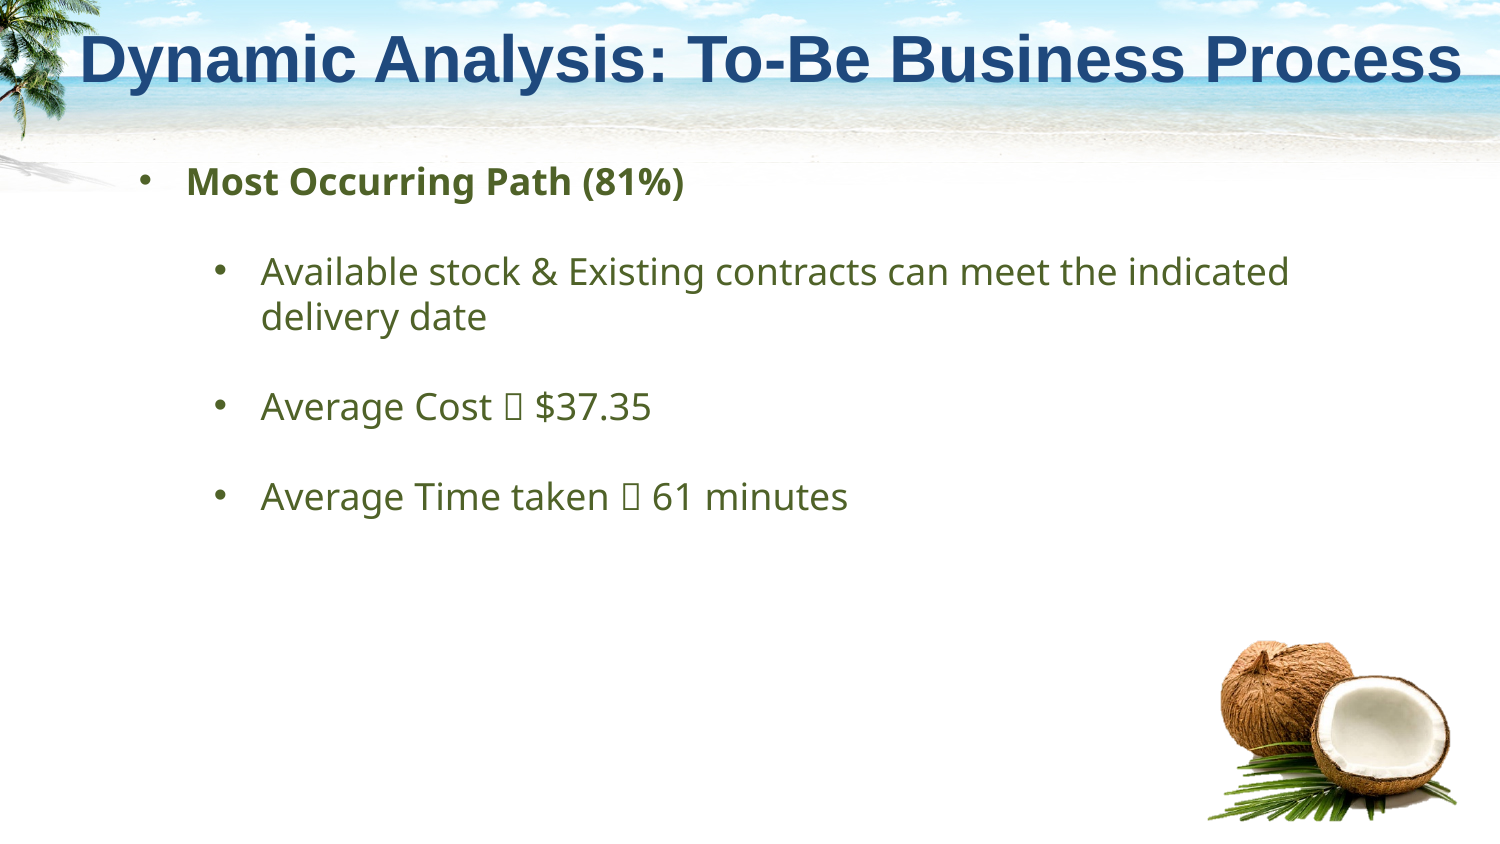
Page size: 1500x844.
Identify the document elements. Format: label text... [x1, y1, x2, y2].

text_box Dynamic Analysis: To-Be Business Process [64, 8, 1500, 104]
picture [0, 0, 1500, 844]
text_box Most Occurring Path (81%) Available stock & Existing contracts can meet the indicated delivery date Average Cost  $37.35 Average Time taken  61 minutes [123, 150, 1435, 525]
